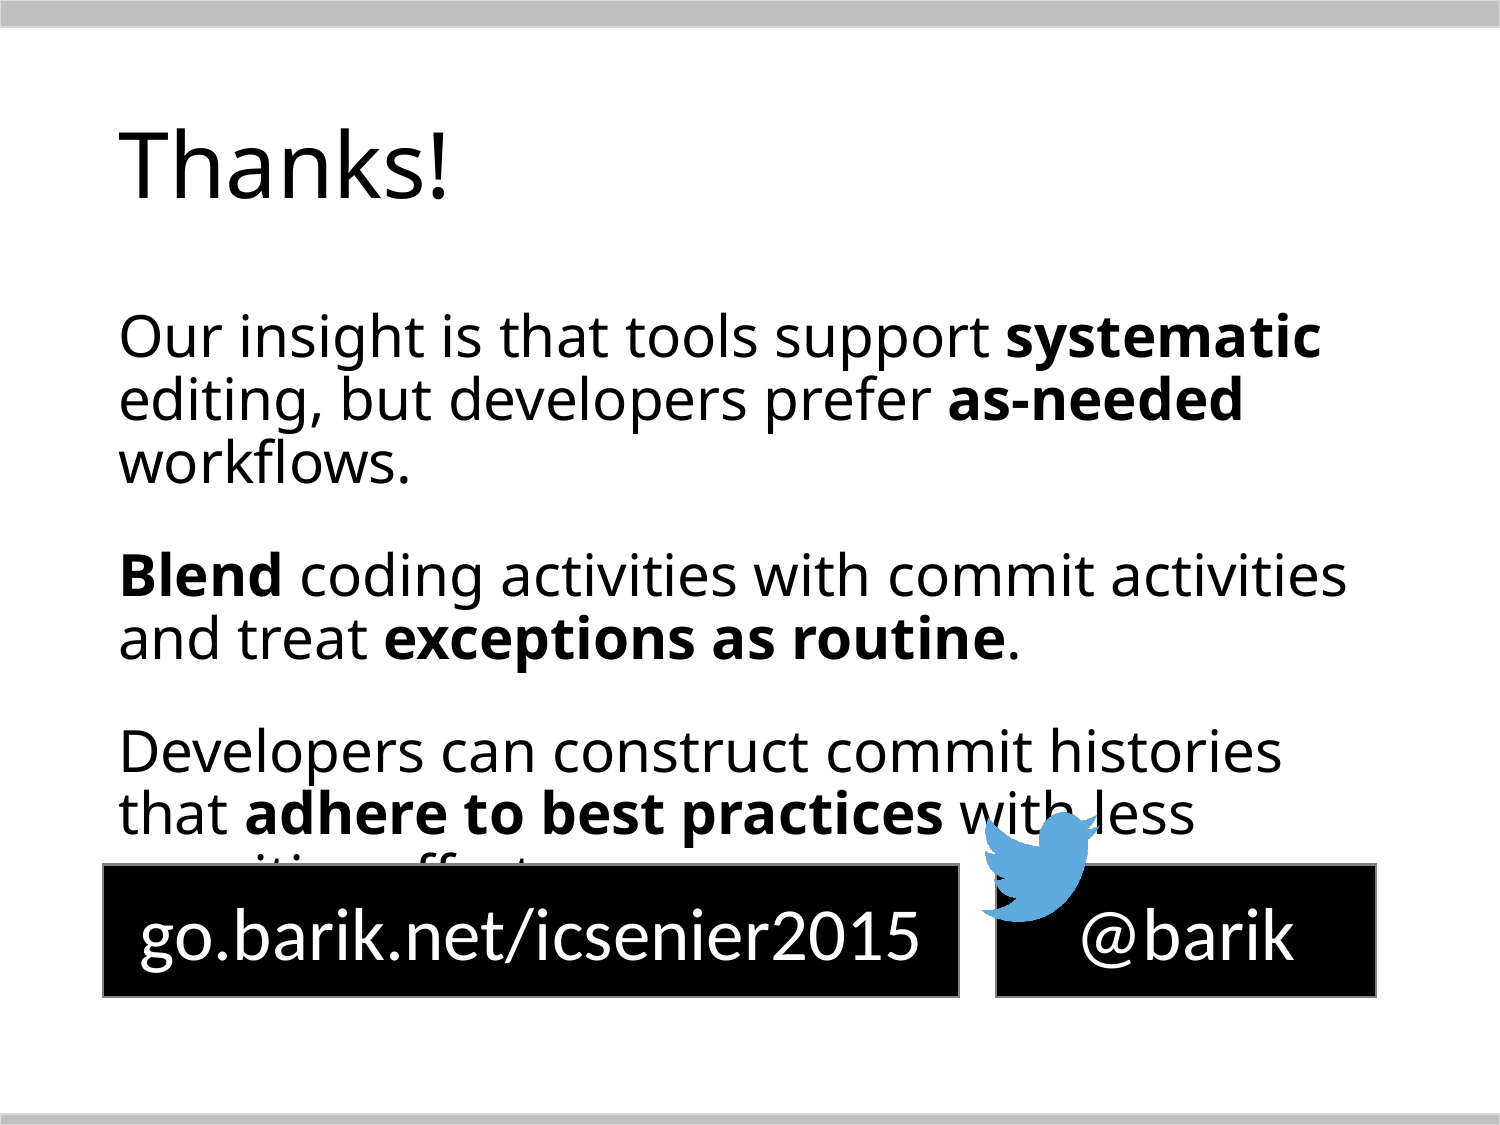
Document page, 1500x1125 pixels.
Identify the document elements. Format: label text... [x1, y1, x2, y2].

title Thanks! [103, 59, 1397, 278]
text_box go.barik.net/icsenier2015 [102, 863, 960, 998]
text_box @barik [995, 863, 1377, 998]
list Our insight is that tools support systematic editing, but developers prefer as-needed workflows. Blend coding activities with commit activities and treat exceptions as routine. Developers can construct commit histories that adhere to best practices with less cognitive effort. [103, 299, 1397, 1014]
picture [980, 812, 1100, 922]
